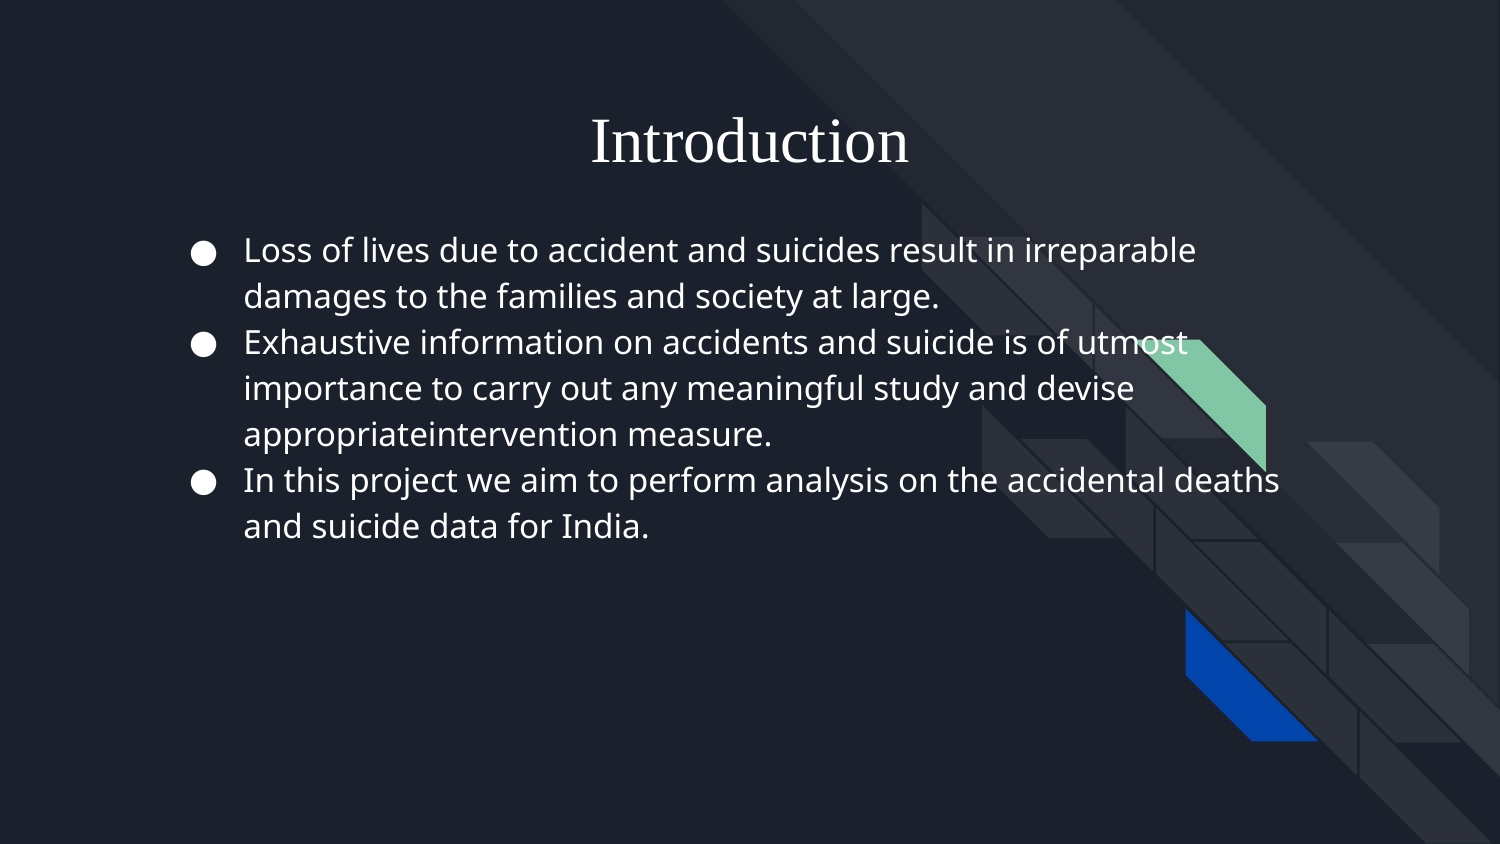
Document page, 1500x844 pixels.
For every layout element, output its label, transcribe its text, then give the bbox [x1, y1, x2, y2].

title Introduction [172, 82, 1328, 163]
text_box Loss of lives due to accident and suicides result in irreparable damages to the families and society at large. Exhaustive information on accidents and suicide is of utmost importance to carry out any meaningful study and devise appropriateintervention measure. In this project we aim to perform analysis on the accidental deaths and suicide data for India. [153, 208, 1328, 560]
